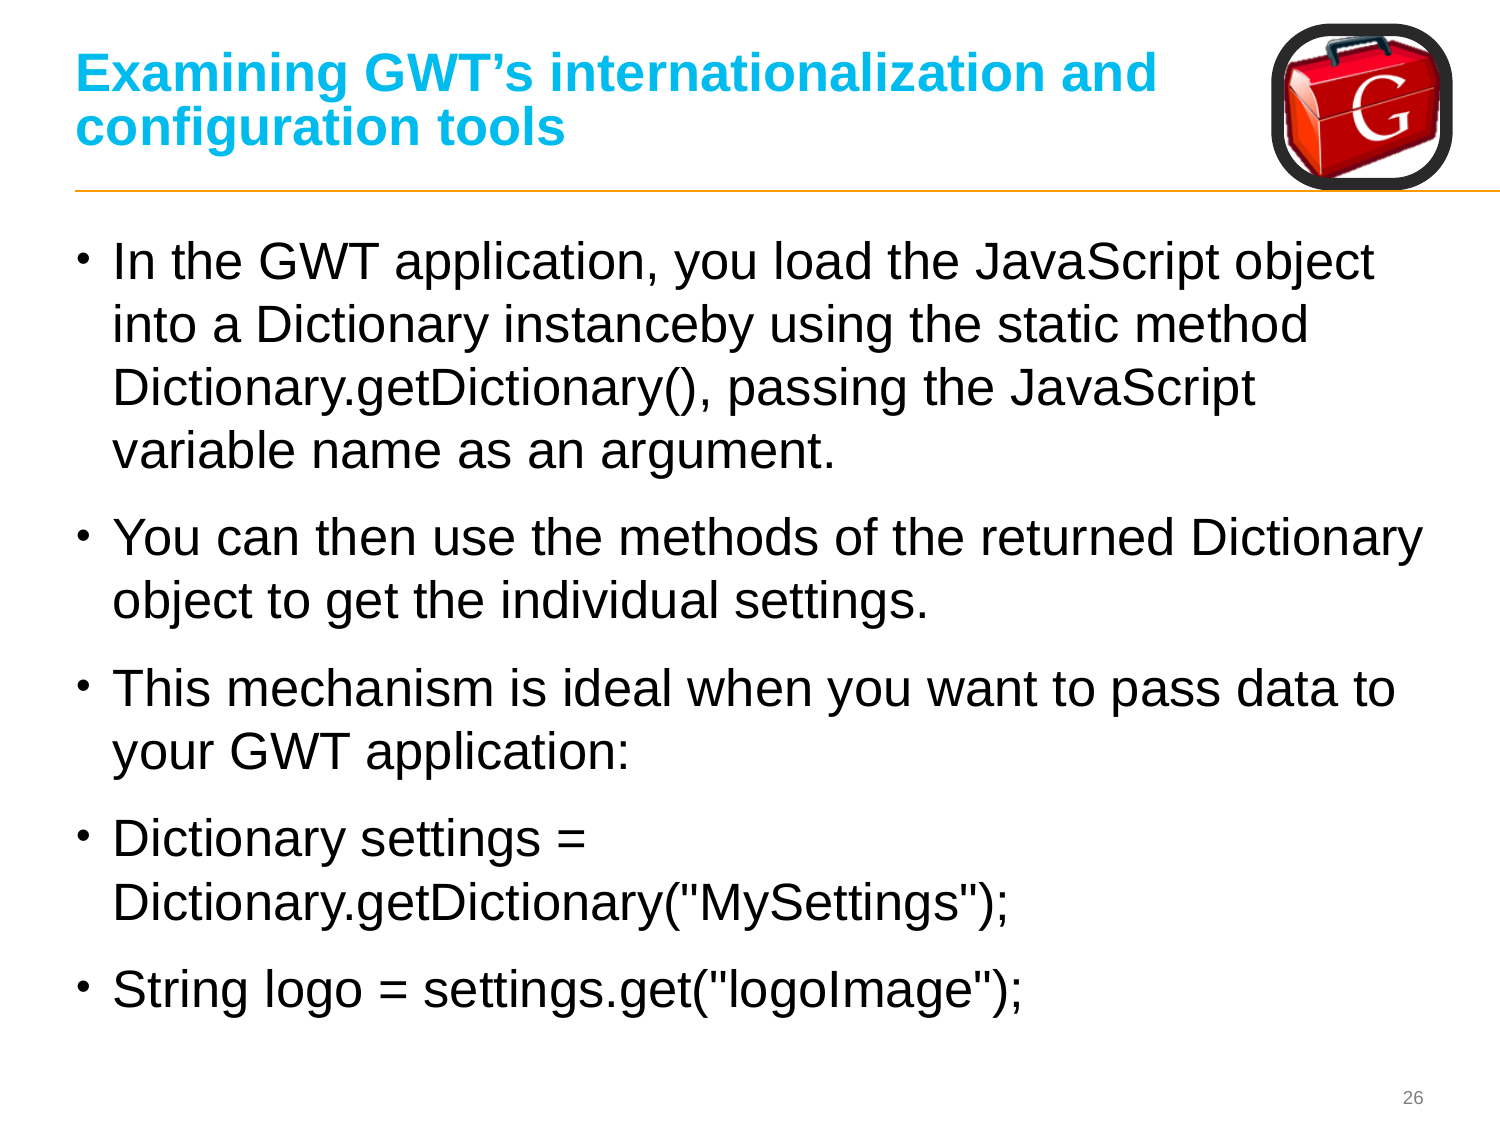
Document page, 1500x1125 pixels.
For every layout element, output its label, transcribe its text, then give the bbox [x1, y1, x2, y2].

list In the GWT application, you load the JavaScript object into a Dictionary instanceby using the static method Dictionary.getDictionary(), passing the JavaScript variable name as an argument. You can then use the methods of the returned Dictionary object to get the individual settings. This mechanism is ideal when you want to pass data to your GWT application: Dictionary settings = Dictionary.getDictionary("MySettings"); String logo = settings.get("logoImage"); [76, 226, 1426, 1018]
title Examining GWT’s internationalization and configuration tools [75, 27, 1422, 157]
picture [1293, 47, 1440, 177]
